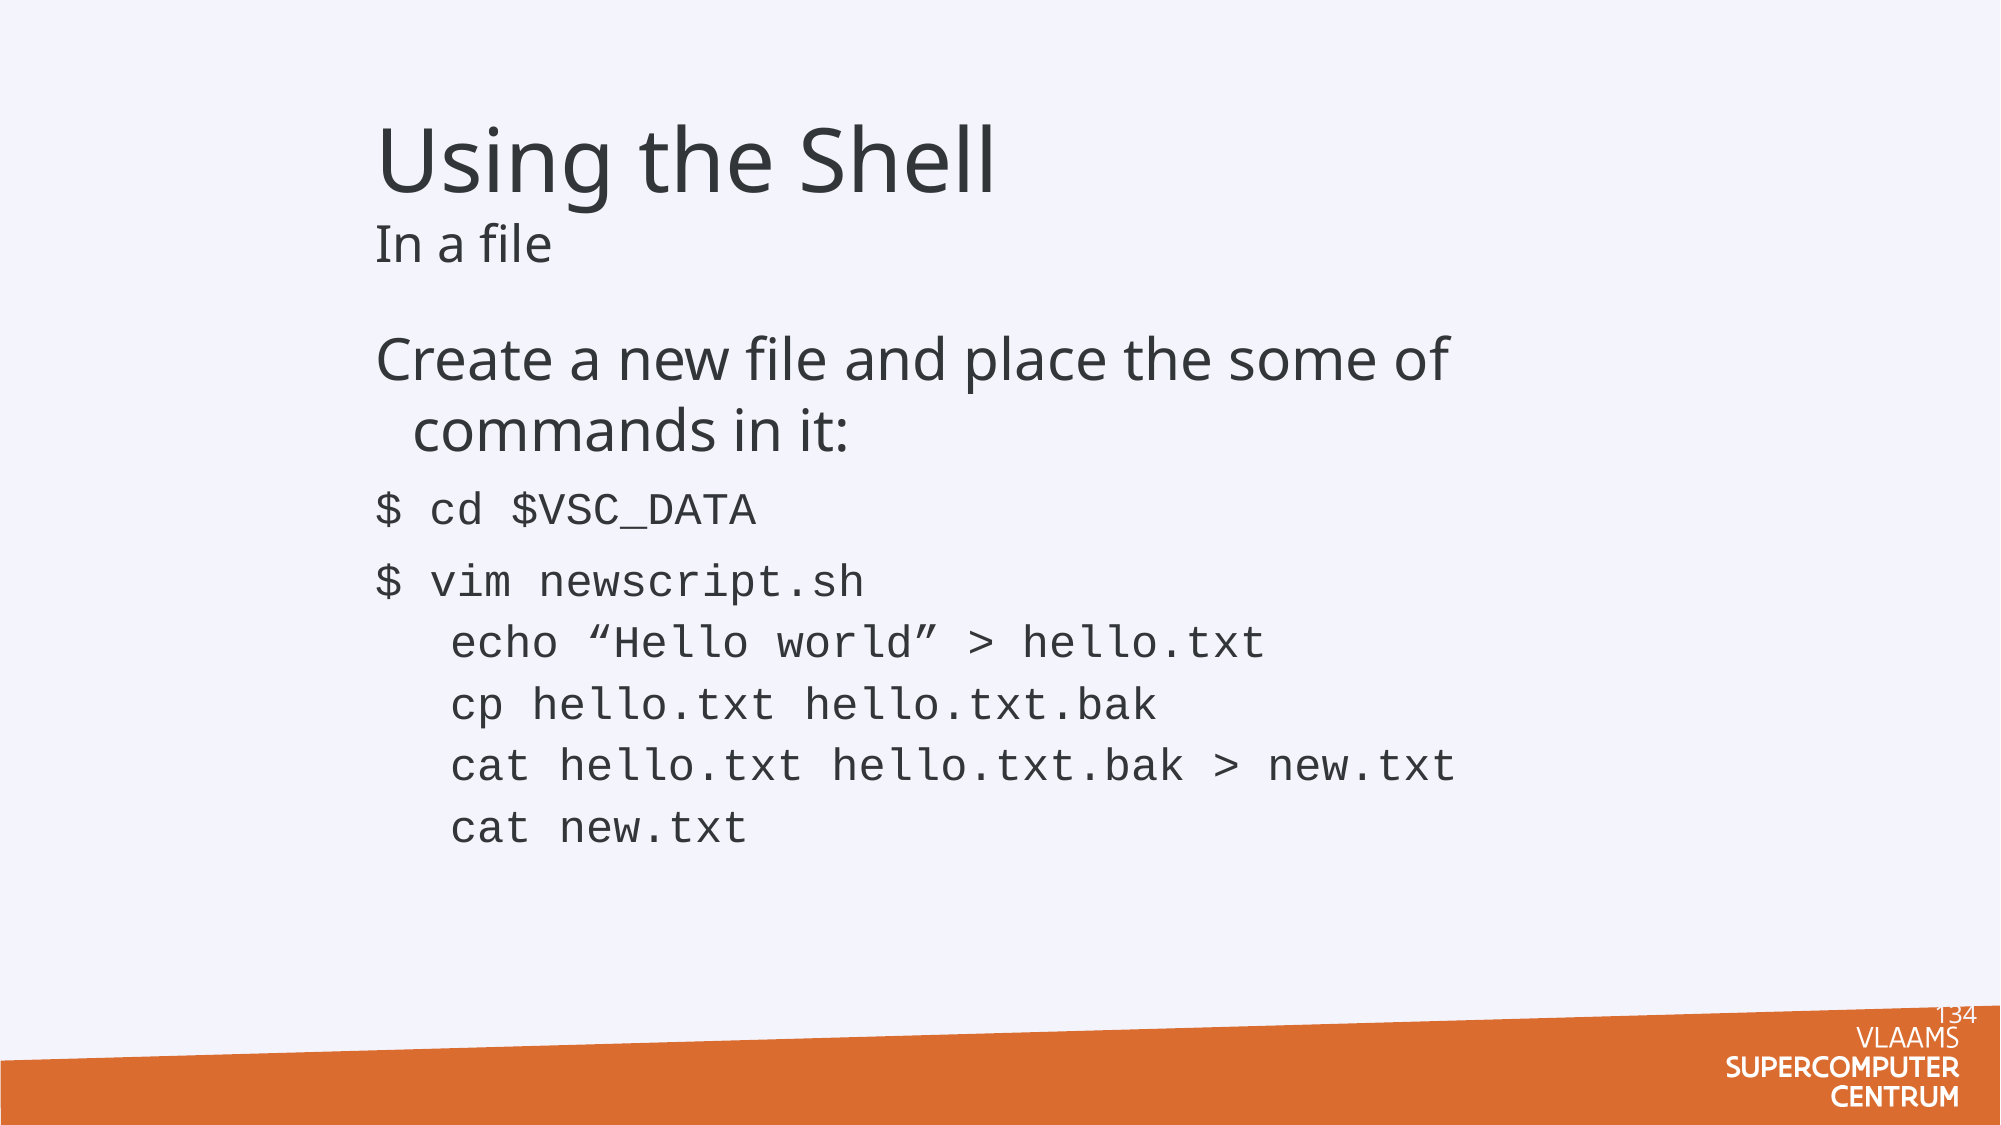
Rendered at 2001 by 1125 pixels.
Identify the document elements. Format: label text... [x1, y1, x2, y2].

title Using the Shell In a file [360, 93, 1641, 281]
picture [1725, 1021, 1960, 1117]
slide_number 134 [1787, 992, 1993, 1040]
list Create a new file and place the some of commands in it: $ cd $VSC_DATA $ vim newscript.sh echo “Hello world” > hello.txt cp hello.txt hello.txt.bak cat hello.txt hello.txt.bak > new.txt cat new.txt [360, 312, 1641, 823]
